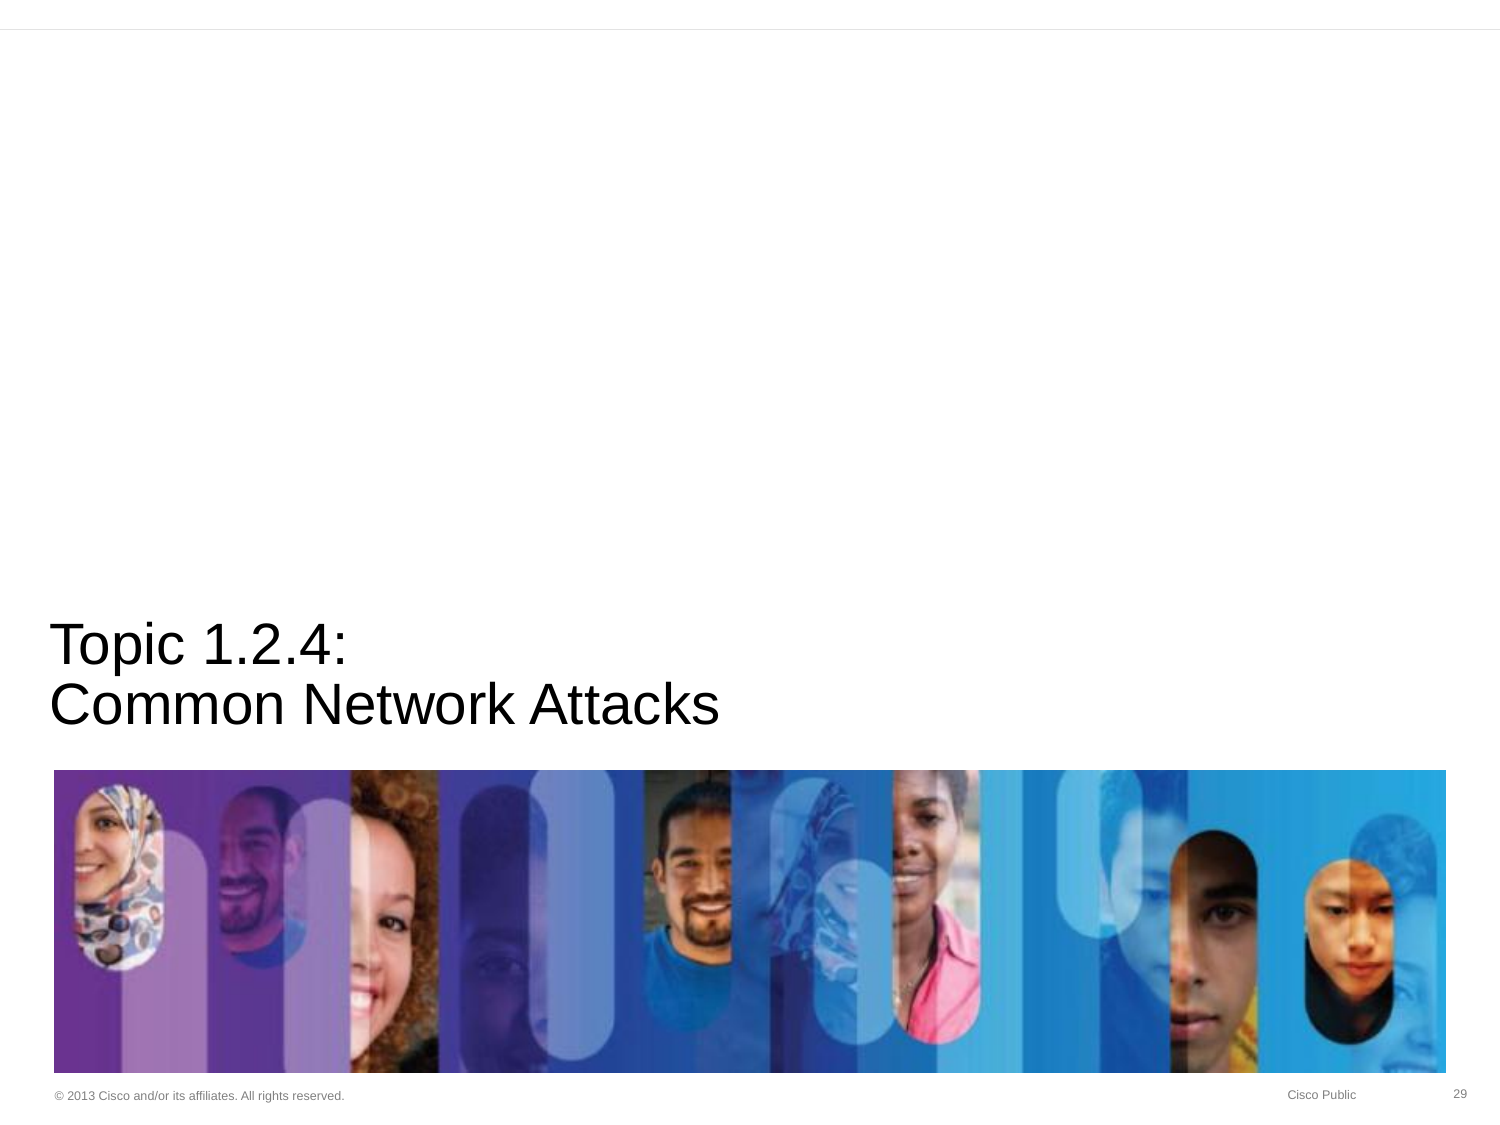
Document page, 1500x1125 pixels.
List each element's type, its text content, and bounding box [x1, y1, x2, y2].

picture [54, 770, 1446, 1073]
title Topic 1.2.4: Common Network Attacks [36, 65, 1439, 744]
